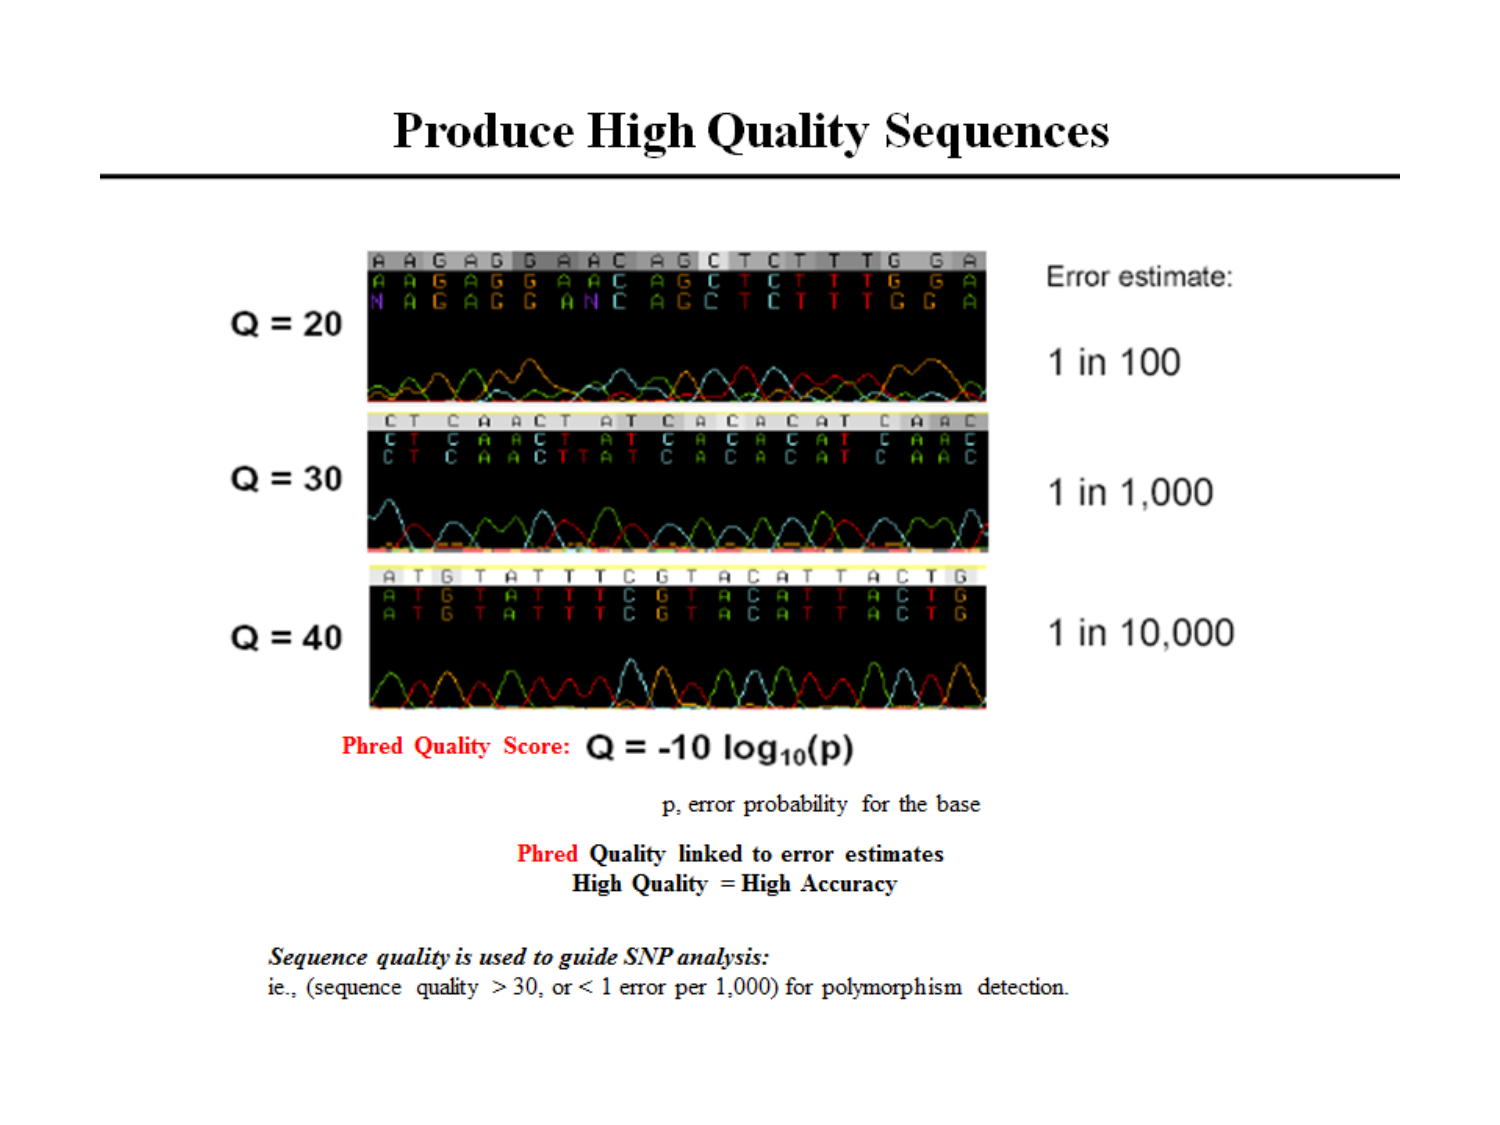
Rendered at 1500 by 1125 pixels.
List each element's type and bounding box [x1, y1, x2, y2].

picture [100, 73, 1400, 1051]
